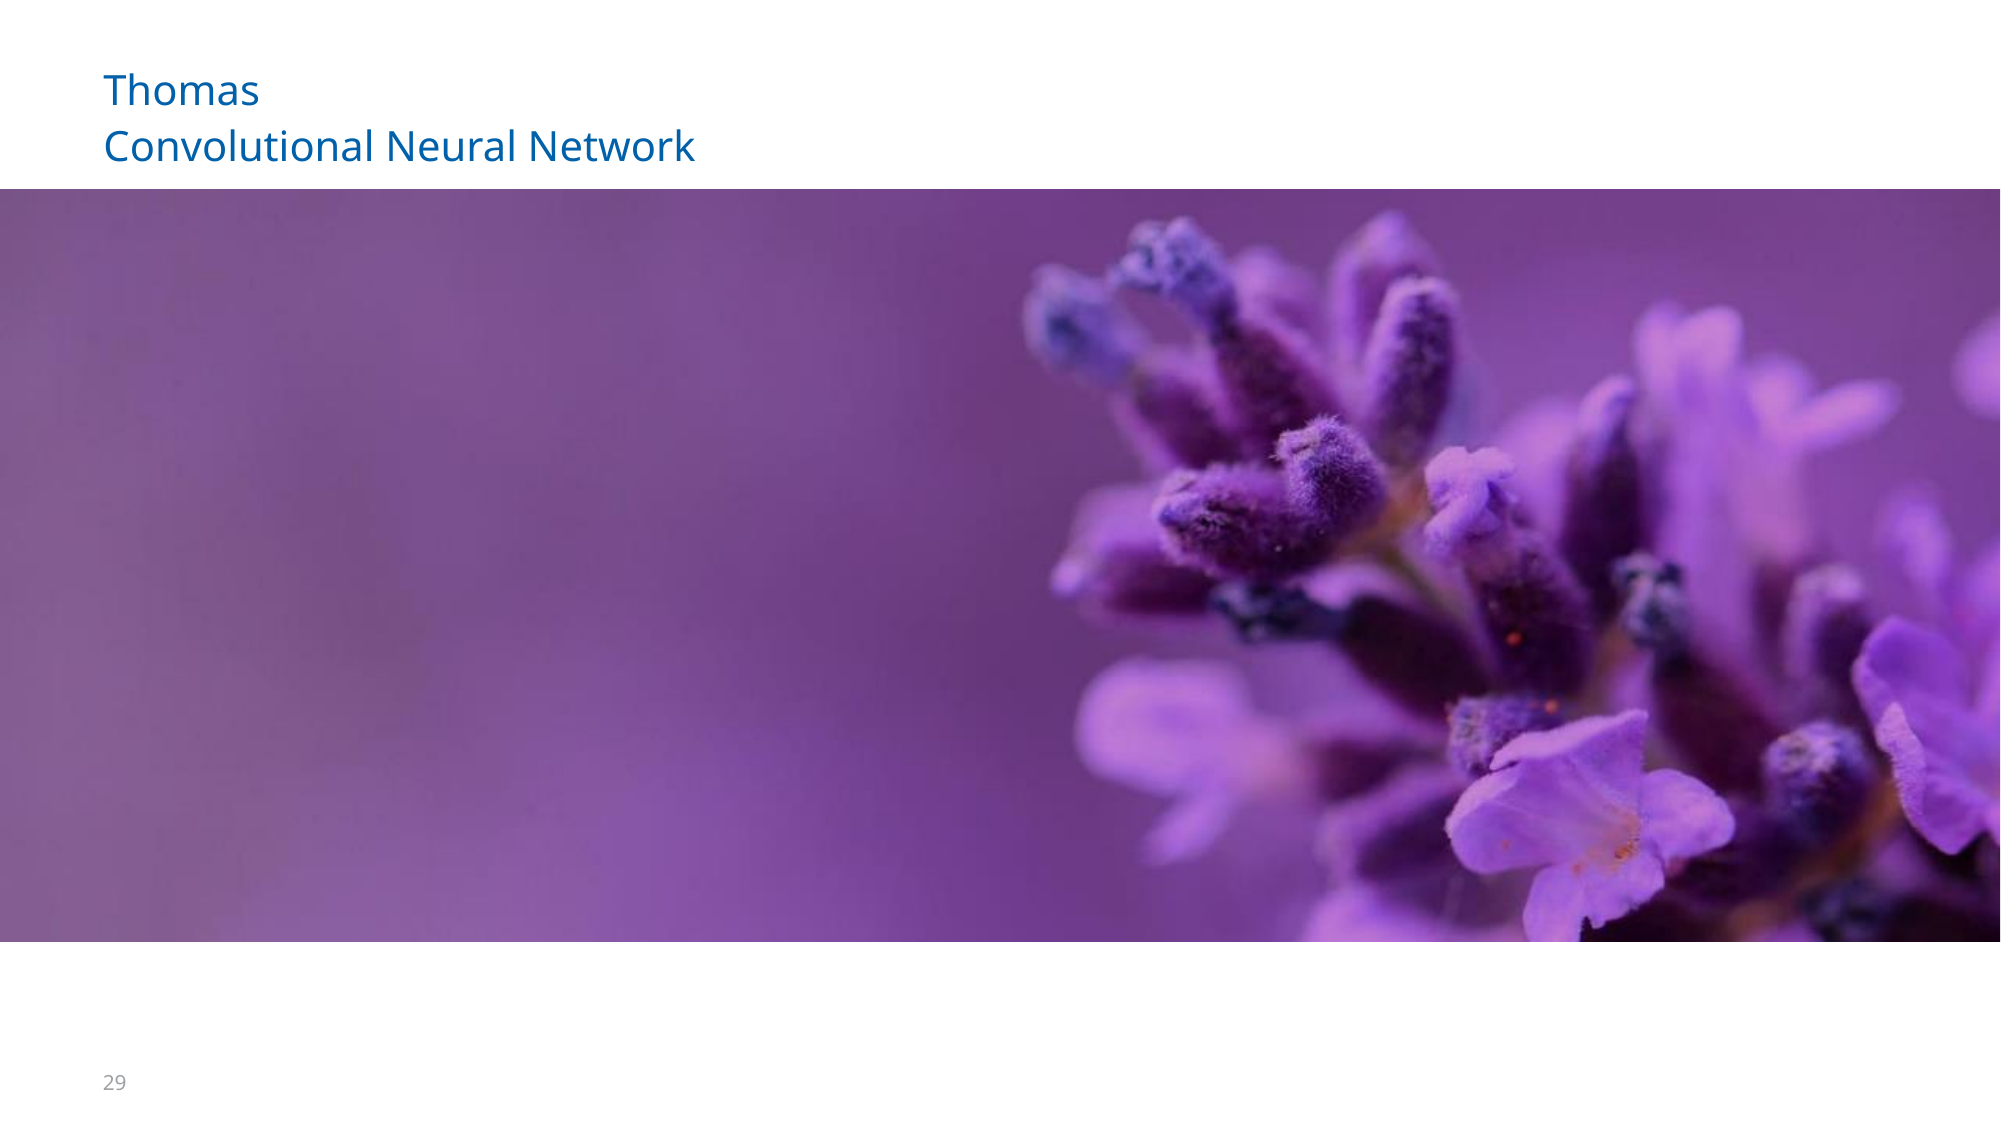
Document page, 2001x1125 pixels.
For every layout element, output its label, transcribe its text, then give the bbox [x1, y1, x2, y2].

picture [0, 189, 2001, 942]
title Thomas [103, 60, 1898, 116]
list Convolutional Neural Network [103, 116, 1898, 173]
slide_number 29 [102, 1065, 182, 1089]
